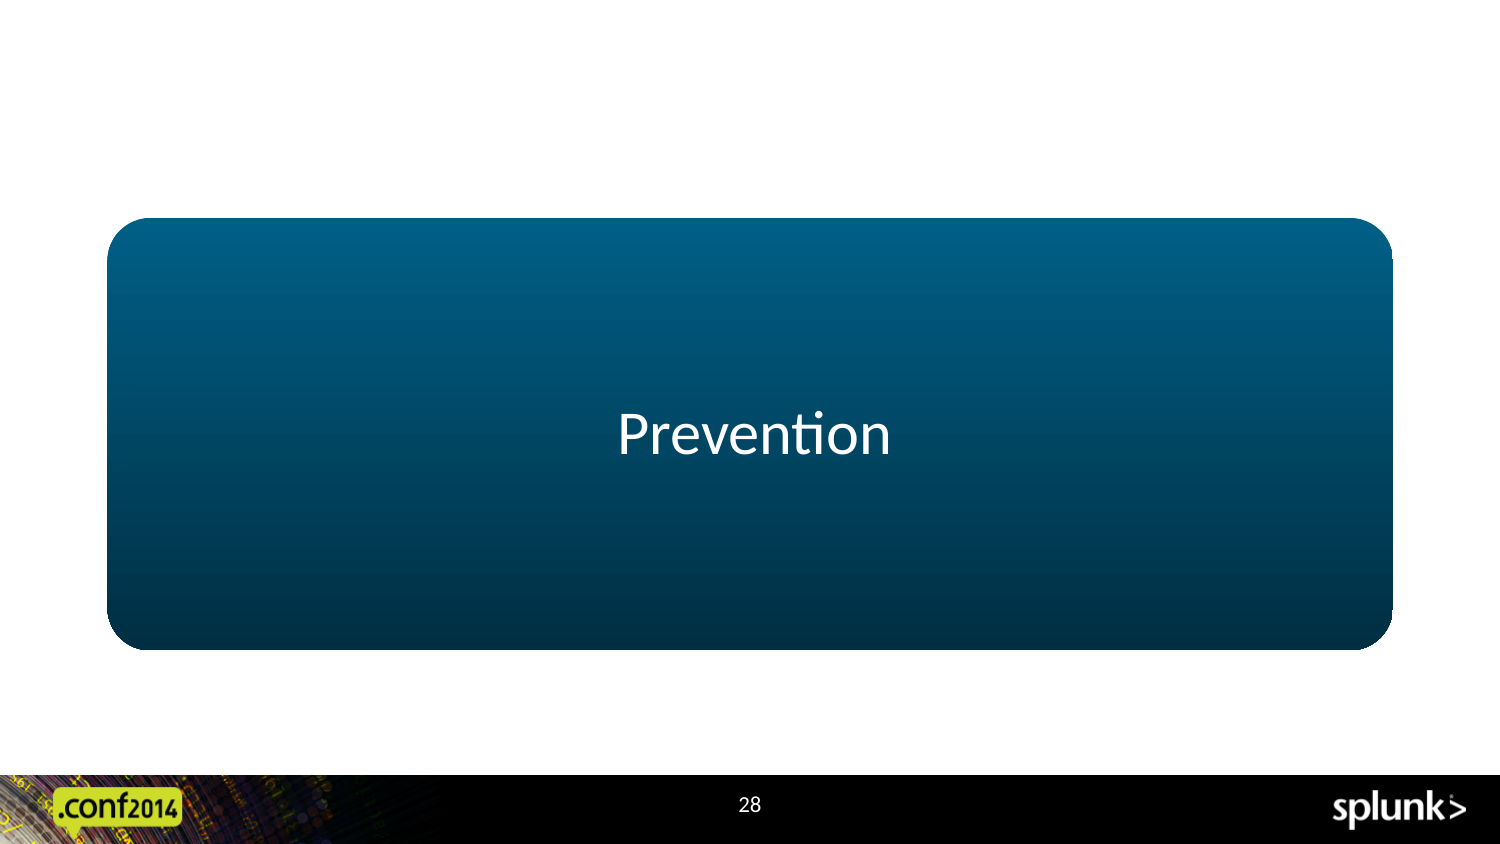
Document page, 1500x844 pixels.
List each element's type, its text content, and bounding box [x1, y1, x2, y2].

list Prevention [162, 289, 1348, 570]
slide_number 28 [718, 782, 782, 825]
picture [0, 775, 1500, 844]
